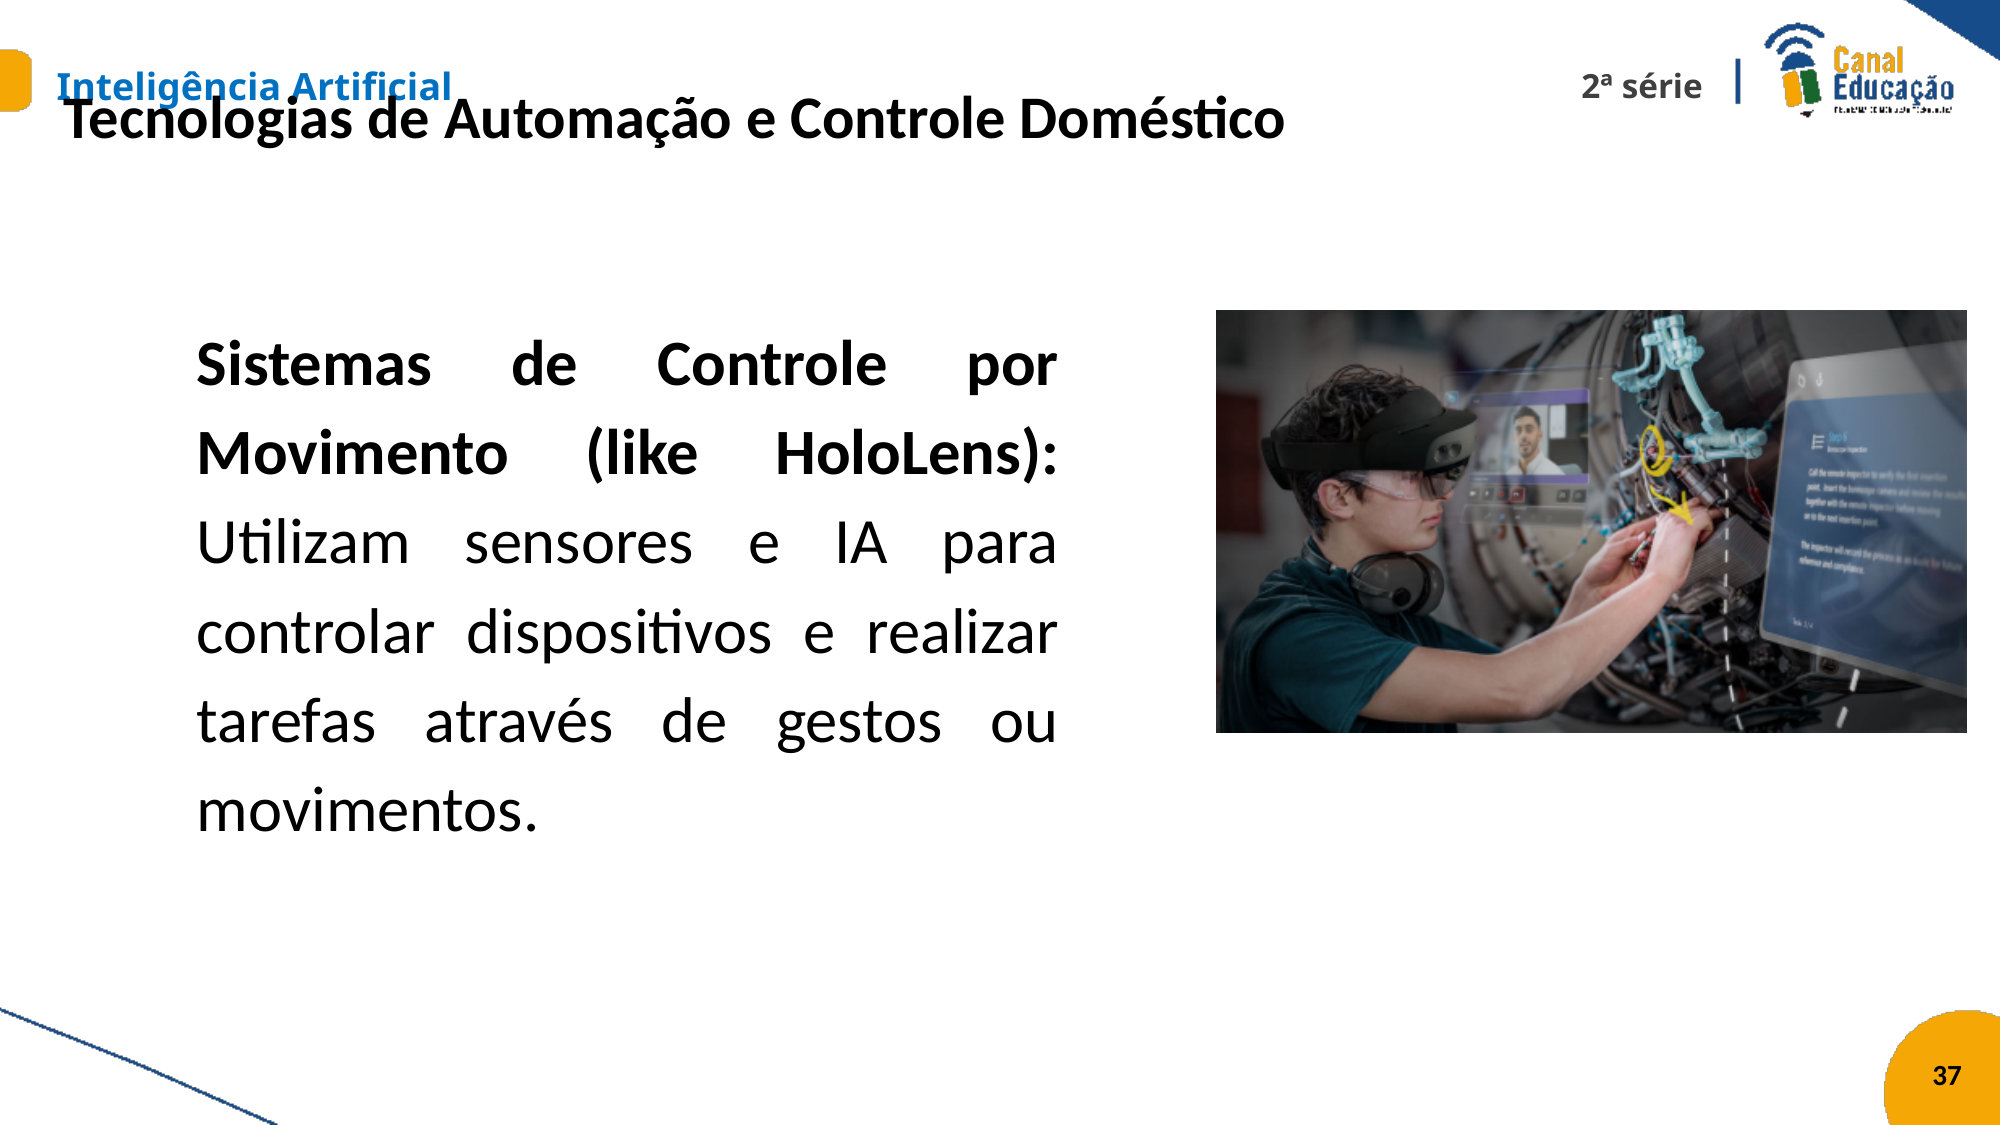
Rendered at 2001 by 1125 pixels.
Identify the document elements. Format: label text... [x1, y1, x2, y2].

list Sistemas de Controle por Movimento (like HoloLens): Utilizam sensores e IA para controlar dispositivos e realizar tarefas através de gestos ou movimentos. [164, 302, 1074, 984]
slide_number 37 [1892, 1048, 2000, 1109]
title Tecnologias de Automação e Controle Doméstico [49, 60, 1774, 192]
picture [0, 0, 2000, 1125]
